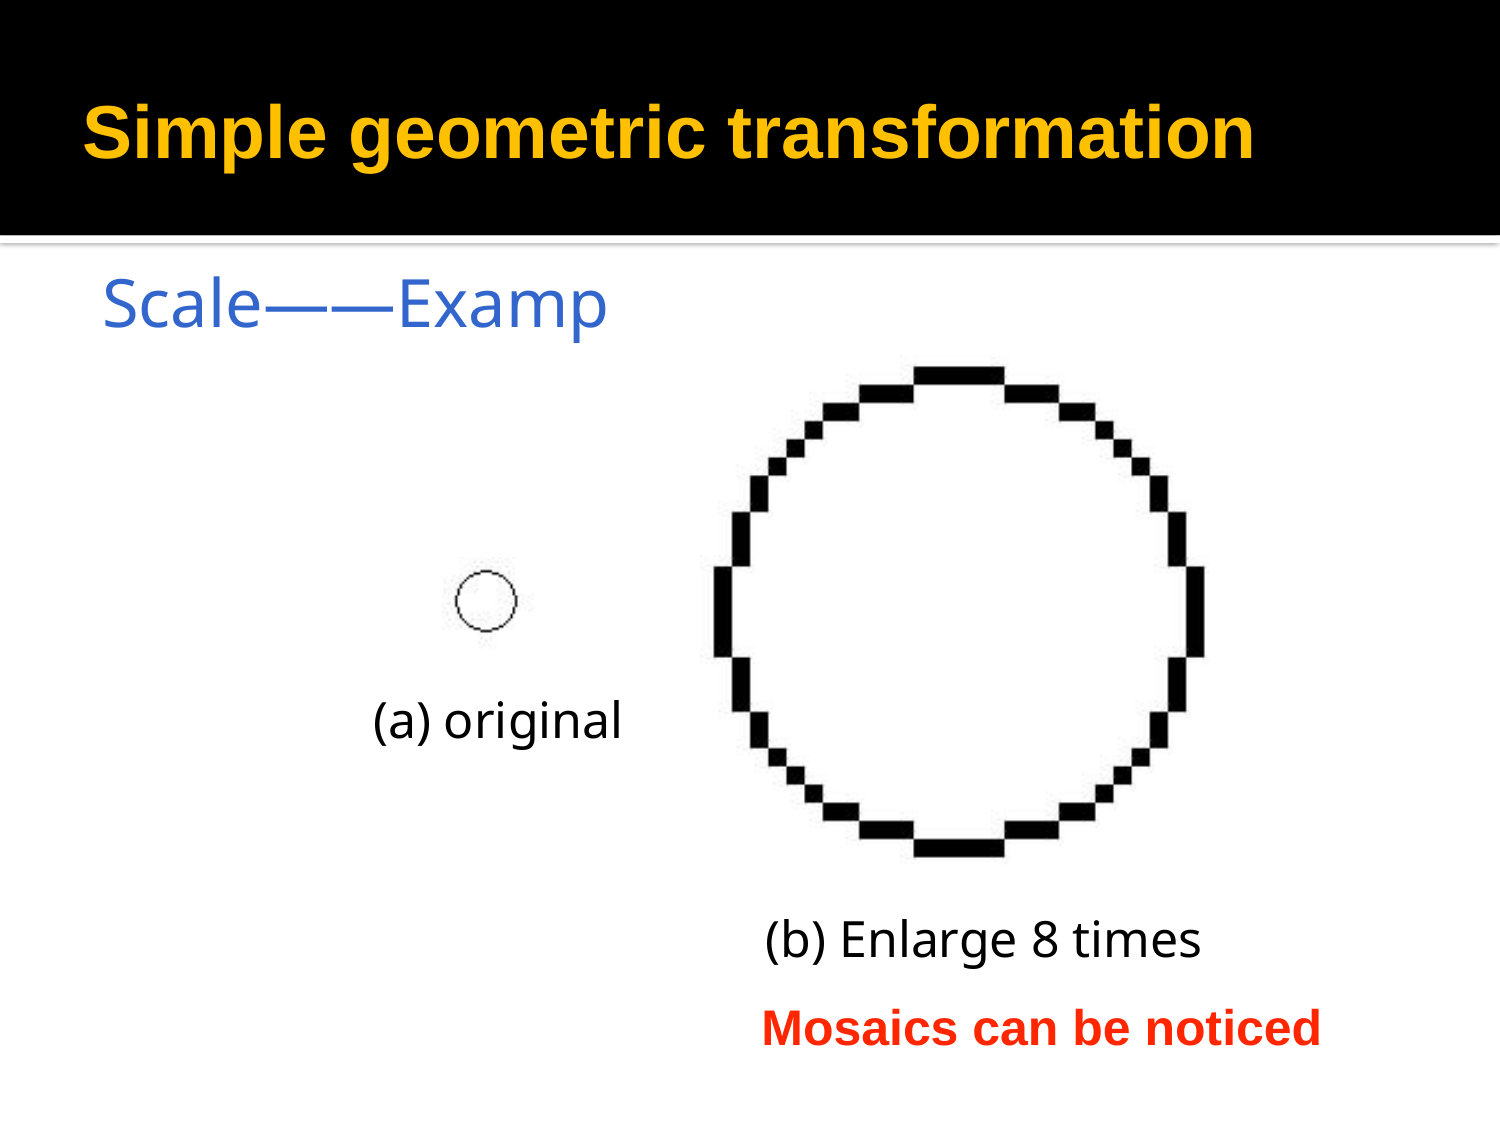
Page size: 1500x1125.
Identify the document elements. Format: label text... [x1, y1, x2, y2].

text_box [358, 264, 1409, 1063]
title Simple geometric transformation [74, 24, 1426, 232]
list Scale——Example [74, 261, 1446, 361]
